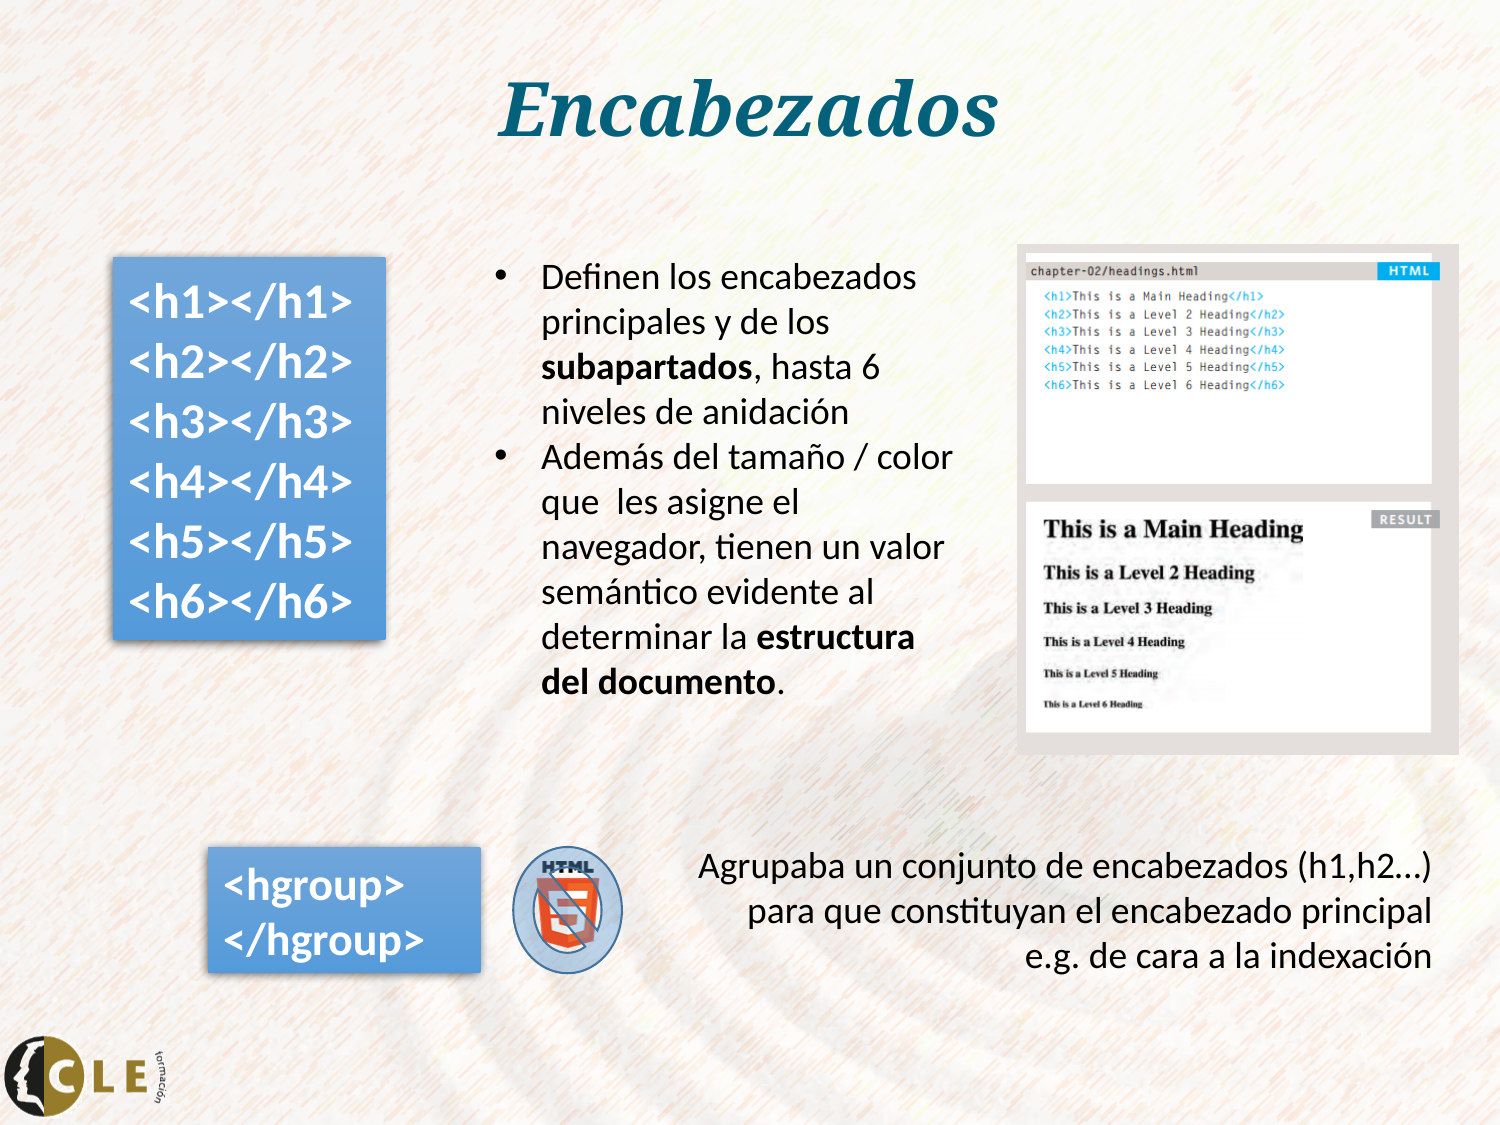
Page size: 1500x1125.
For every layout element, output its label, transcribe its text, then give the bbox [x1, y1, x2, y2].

text_box Definen los encabezados principales y de los subapartados, hasta 6 niveles de anidación Además del tamaño / color que les asigne el navegador, tienen un valor semántico evidente al determinar la estructura del documento. [479, 244, 974, 710]
text_box [531, 845, 604, 861]
text_box [512, 870, 623, 975]
title Encabezados [103, 59, 1397, 165]
text_box <h1></h1> <h2></h2> <h3></h3> <h4></h4> <h5></h5> <h6></h6> [113, 257, 386, 640]
text_box <hgroup> </hgroup> [208, 847, 481, 973]
text_box Agrupaba un conjunto de encabezados (h1,h2…) para que constituyan el encabezado principal e.g. de cara a la indexación [678, 833, 1448, 984]
picture [0, 0, 1500, 1125]
